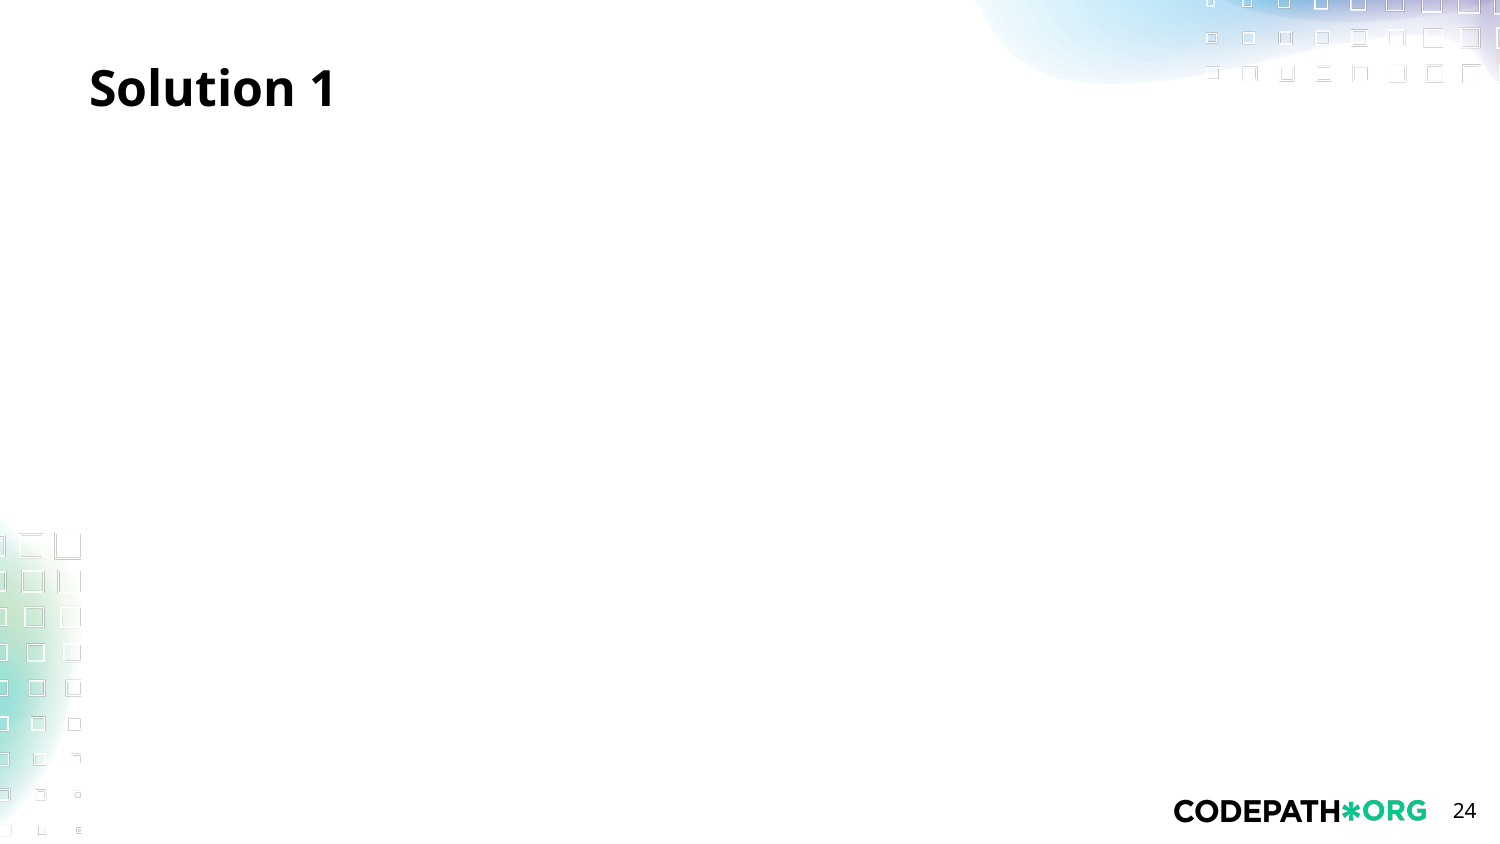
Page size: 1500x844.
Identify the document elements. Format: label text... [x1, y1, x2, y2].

picture [0, 451, 166, 844]
slide_number ‹#› [1401, 786, 1492, 837]
title Solution 1 [74, 41, 1426, 136]
picture [950, 0, 1500, 96]
picture [1173, 799, 1401, 823]
